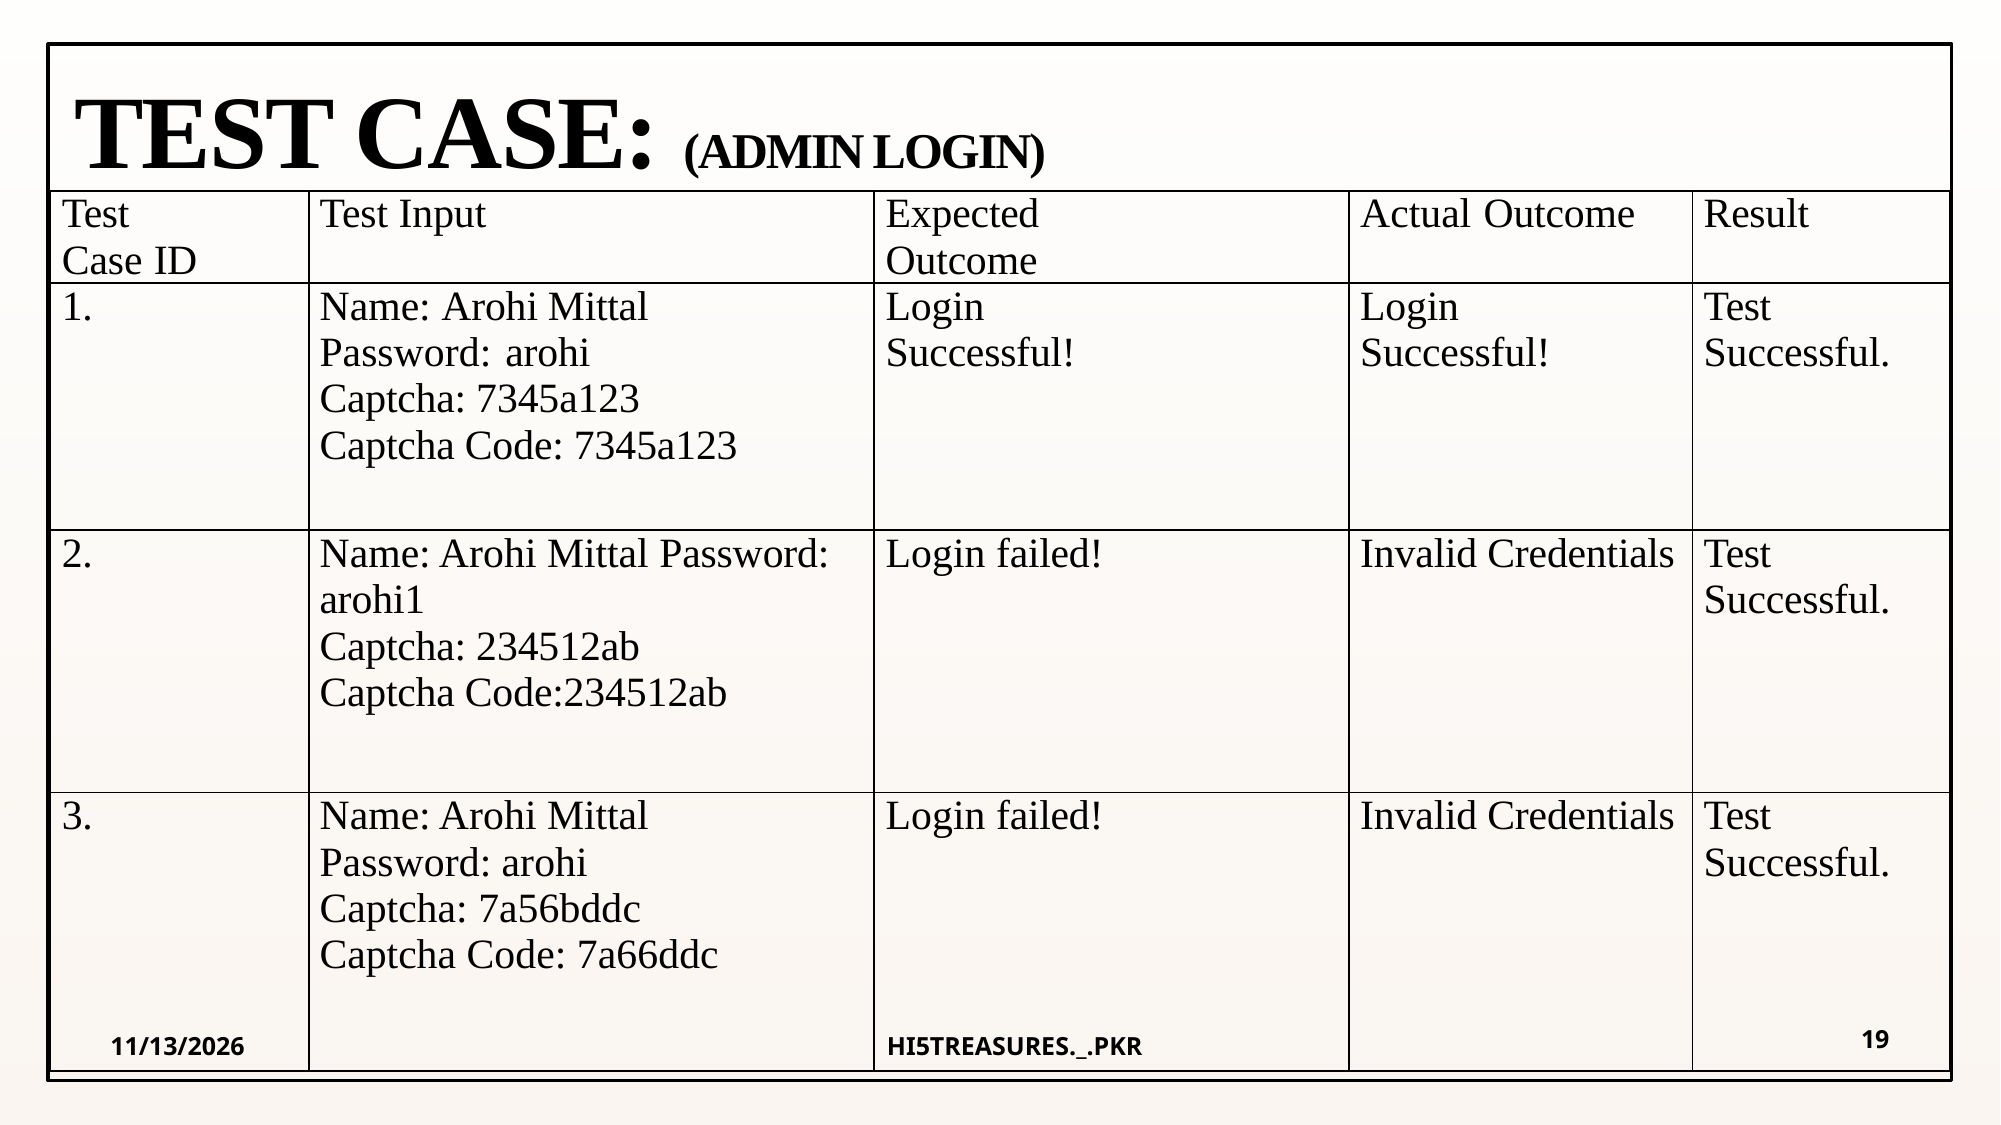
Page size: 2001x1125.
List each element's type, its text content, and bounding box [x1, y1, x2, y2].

title TEST CASE: (ADMIN LOGIN) [74, 64, 1824, 190]
table_cell 3. [51, 793, 308, 1017]
table_cell Login failed! [875, 531, 1348, 792]
table_cell 1. [51, 284, 308, 529]
table_cell Name: Arohi Mittal Password: arohi1 Captcha: 234512ab Captcha Code:234512ab [310, 531, 873, 792]
table_cell Test Successful. [1693, 531, 1949, 792]
table_cell Invalid Credentials [1350, 793, 1692, 1070]
table_cell Test Successful. [1693, 284, 1949, 529]
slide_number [50, 1017, 501, 1078]
table_header Test Case ID [51, 192, 308, 282]
table_cell Login Successful! [1350, 284, 1692, 529]
table_header Actual Outcome [1350, 192, 1692, 282]
table_header Test Input [310, 192, 873, 282]
table_cell Name: Arohi Mittal Password: arohi Captcha: 7345a123 Captcha Code: 7345a123 [310, 284, 873, 529]
table_cell Name: Arohi Mittal Password: arohi Captcha: 7a56bddc Captcha Code: 7a66ddc [310, 793, 873, 1070]
slide_number 19 [1698, 1010, 1950, 1071]
table_cell Login Successful! [875, 284, 1348, 529]
table_cell 2. [51, 531, 308, 792]
table_header Result [1693, 192, 1949, 282]
table_header Expected Outcome [875, 192, 1348, 282]
table_cell Login failed! [875, 793, 1348, 1015]
table_cell Test Successful. [1693, 793, 1949, 1070]
footer HI5TREASURES._.PKR [529, 1015, 1500, 1076]
table_cell Invalid Credentials [1350, 531, 1692, 792]
